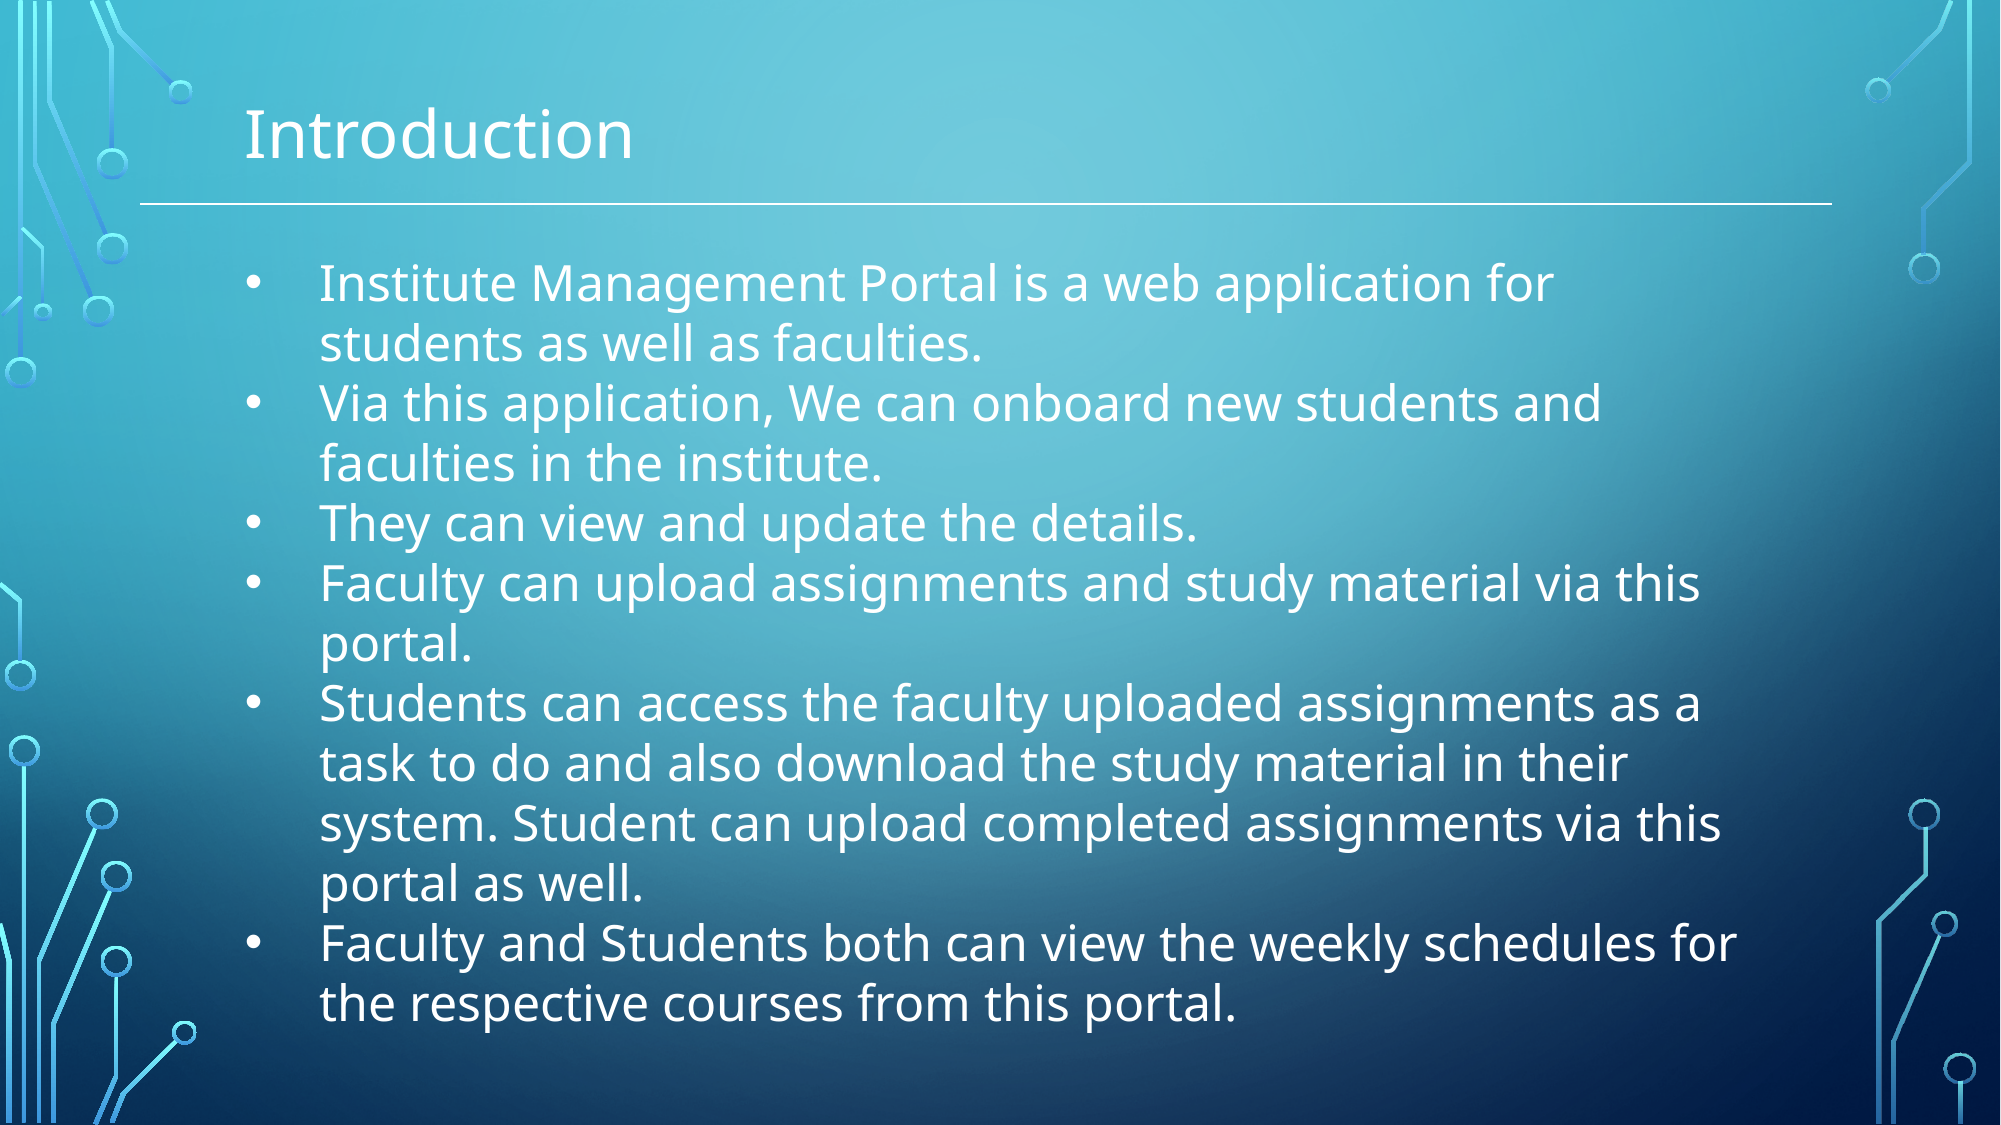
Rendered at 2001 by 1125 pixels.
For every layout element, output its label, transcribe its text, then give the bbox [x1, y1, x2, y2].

text_box Introduction Institute Management Portal is a web application for students as well as faculties. Via this application, We can onboard new students and faculties in the institute. They can view and update the details. Faculty can upload assignments and study material via this portal. Students can access the faculty uploaded assignments as a task to do and also download the study material in their system. Student can upload completed assignments via this portal as well. Faculty and Students both can view the weekly schedules for the respective courses from this portal. [230, 84, 1774, 203]
text_box Introduction Institute Management Portal is a web application for students as well as faculties. Via this application, We can onboard new students and faculties in the institute. They can view and update the details. Faculty can upload assignments and study material via this portal. Students can access the faculty uploaded assignments as a task to do and also download the study material in their system. Student can upload completed assignments via this portal as well. Faculty and Students both can view the weekly schedules for the respective courses from this portal. [230, 205, 1774, 1085]
